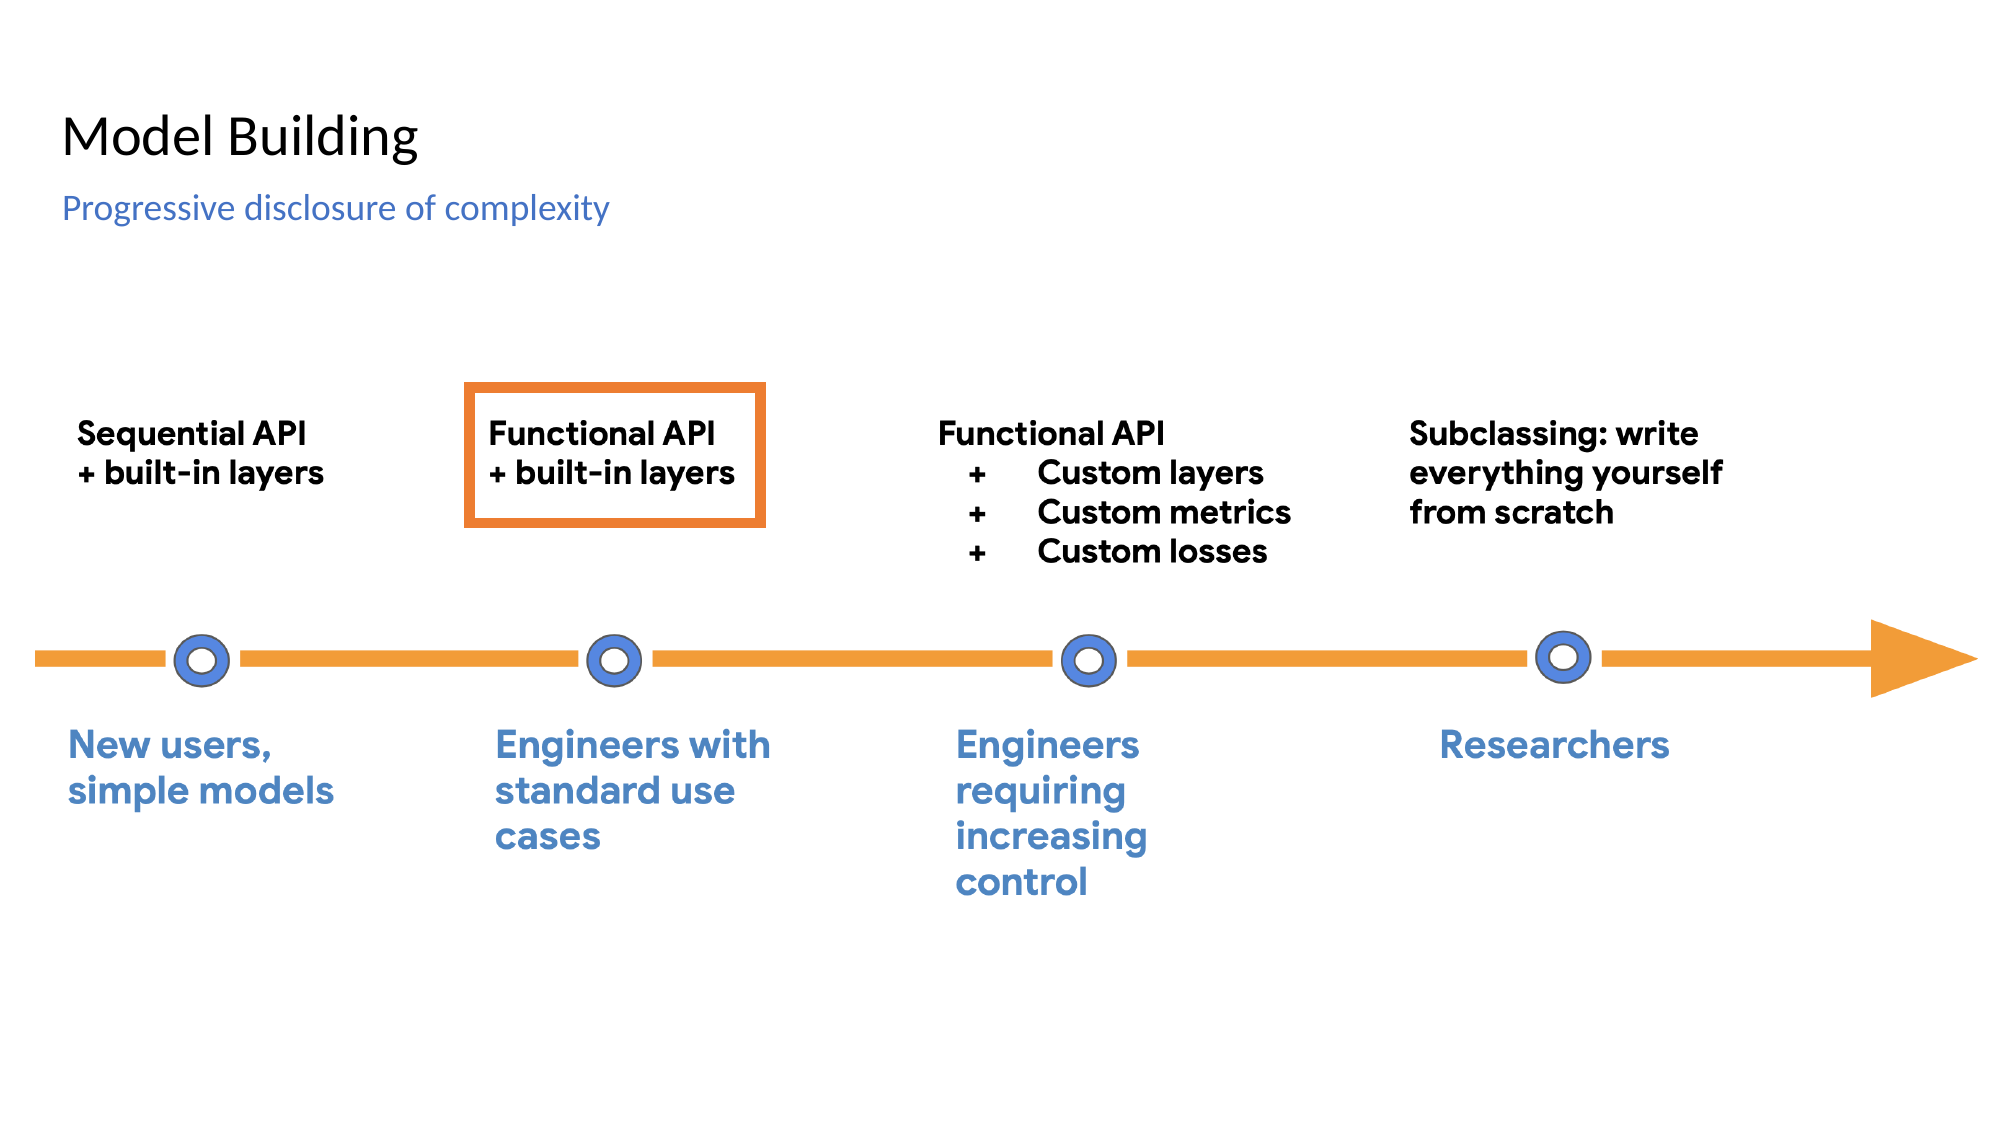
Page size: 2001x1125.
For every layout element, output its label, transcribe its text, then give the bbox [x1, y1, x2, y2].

picture [35, 344, 1978, 923]
text_box Progressive disclosure of complexity [47, 175, 635, 236]
text_box Model Building [46, 89, 434, 175]
